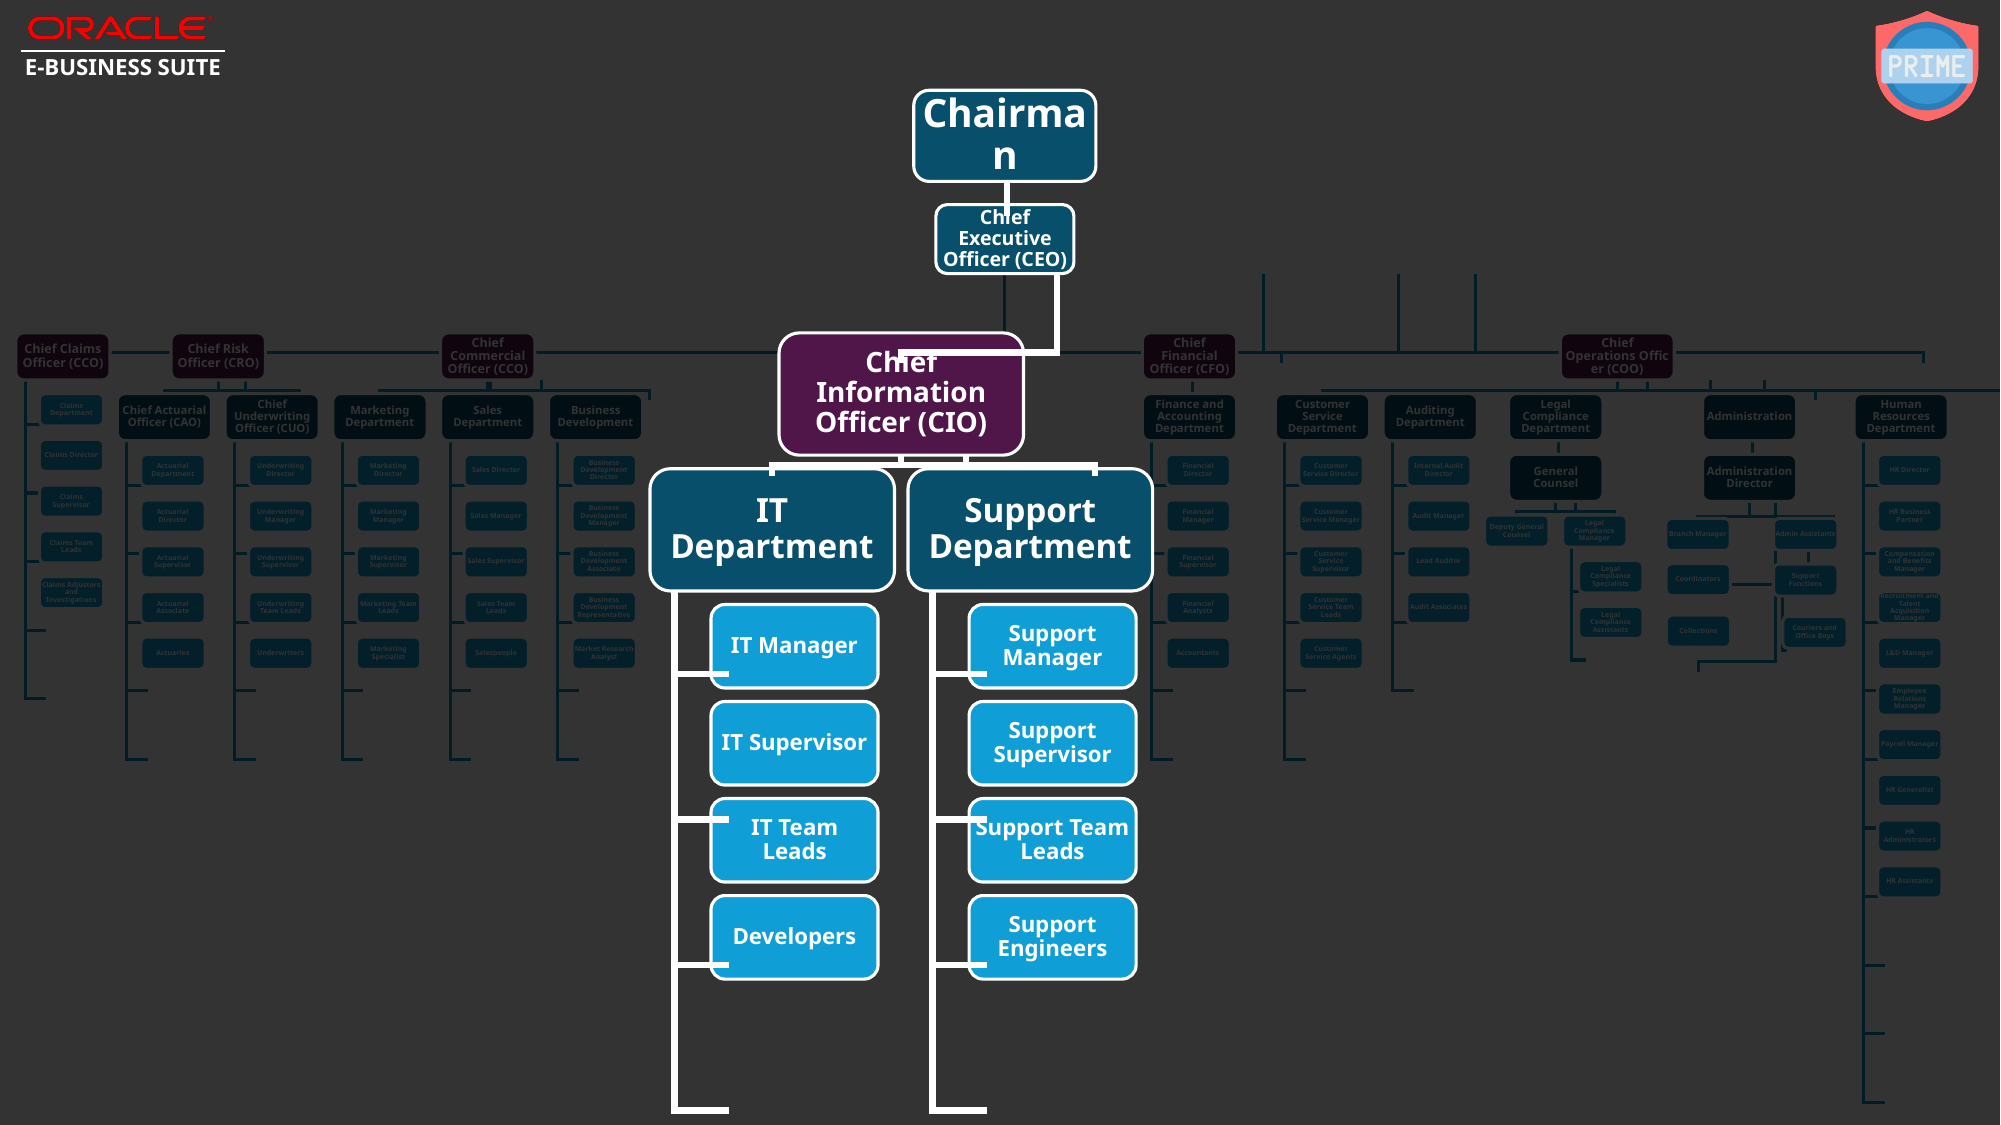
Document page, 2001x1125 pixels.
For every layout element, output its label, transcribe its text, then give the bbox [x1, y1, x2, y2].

text_box Chairman [912, 88, 1098, 183]
text_box [931, 821, 988, 966]
text_box [900, 455, 929, 462]
text_box IT Department [648, 467, 897, 593]
text_box IT Supervisor [709, 699, 880, 787]
text_box [967, 462, 1096, 476]
picture [1868, 7, 1986, 125]
text_box [931, 966, 988, 1112]
text_box [931, 590, 988, 675]
text_box IT Team Leads [709, 796, 880, 884]
text_box Support Department [906, 467, 1155, 593]
text_box [673, 675, 730, 821]
text_box Developers [715, 894, 880, 981]
text_box Support Supervisor [967, 699, 1138, 787]
text_box [0, 0, 2000, 1125]
text_box Support Manager [967, 602, 1138, 690]
text_box [673, 821, 730, 966]
text_box [673, 966, 730, 1112]
text_box Support Engineers [973, 894, 1138, 981]
text_box Chief Information Officer (CIO) [777, 331, 1026, 457]
picture [16, 15, 222, 44]
text_box Support Team Leads [967, 796, 1138, 884]
text_box Chief Executive Officer (CEO) [934, 203, 1076, 276]
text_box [8, 44, 238, 88]
text_box [673, 590, 730, 675]
text_box [900, 273, 1058, 363]
text_box [771, 455, 967, 476]
text_box IT Manager [709, 602, 880, 690]
text_box [931, 675, 988, 821]
